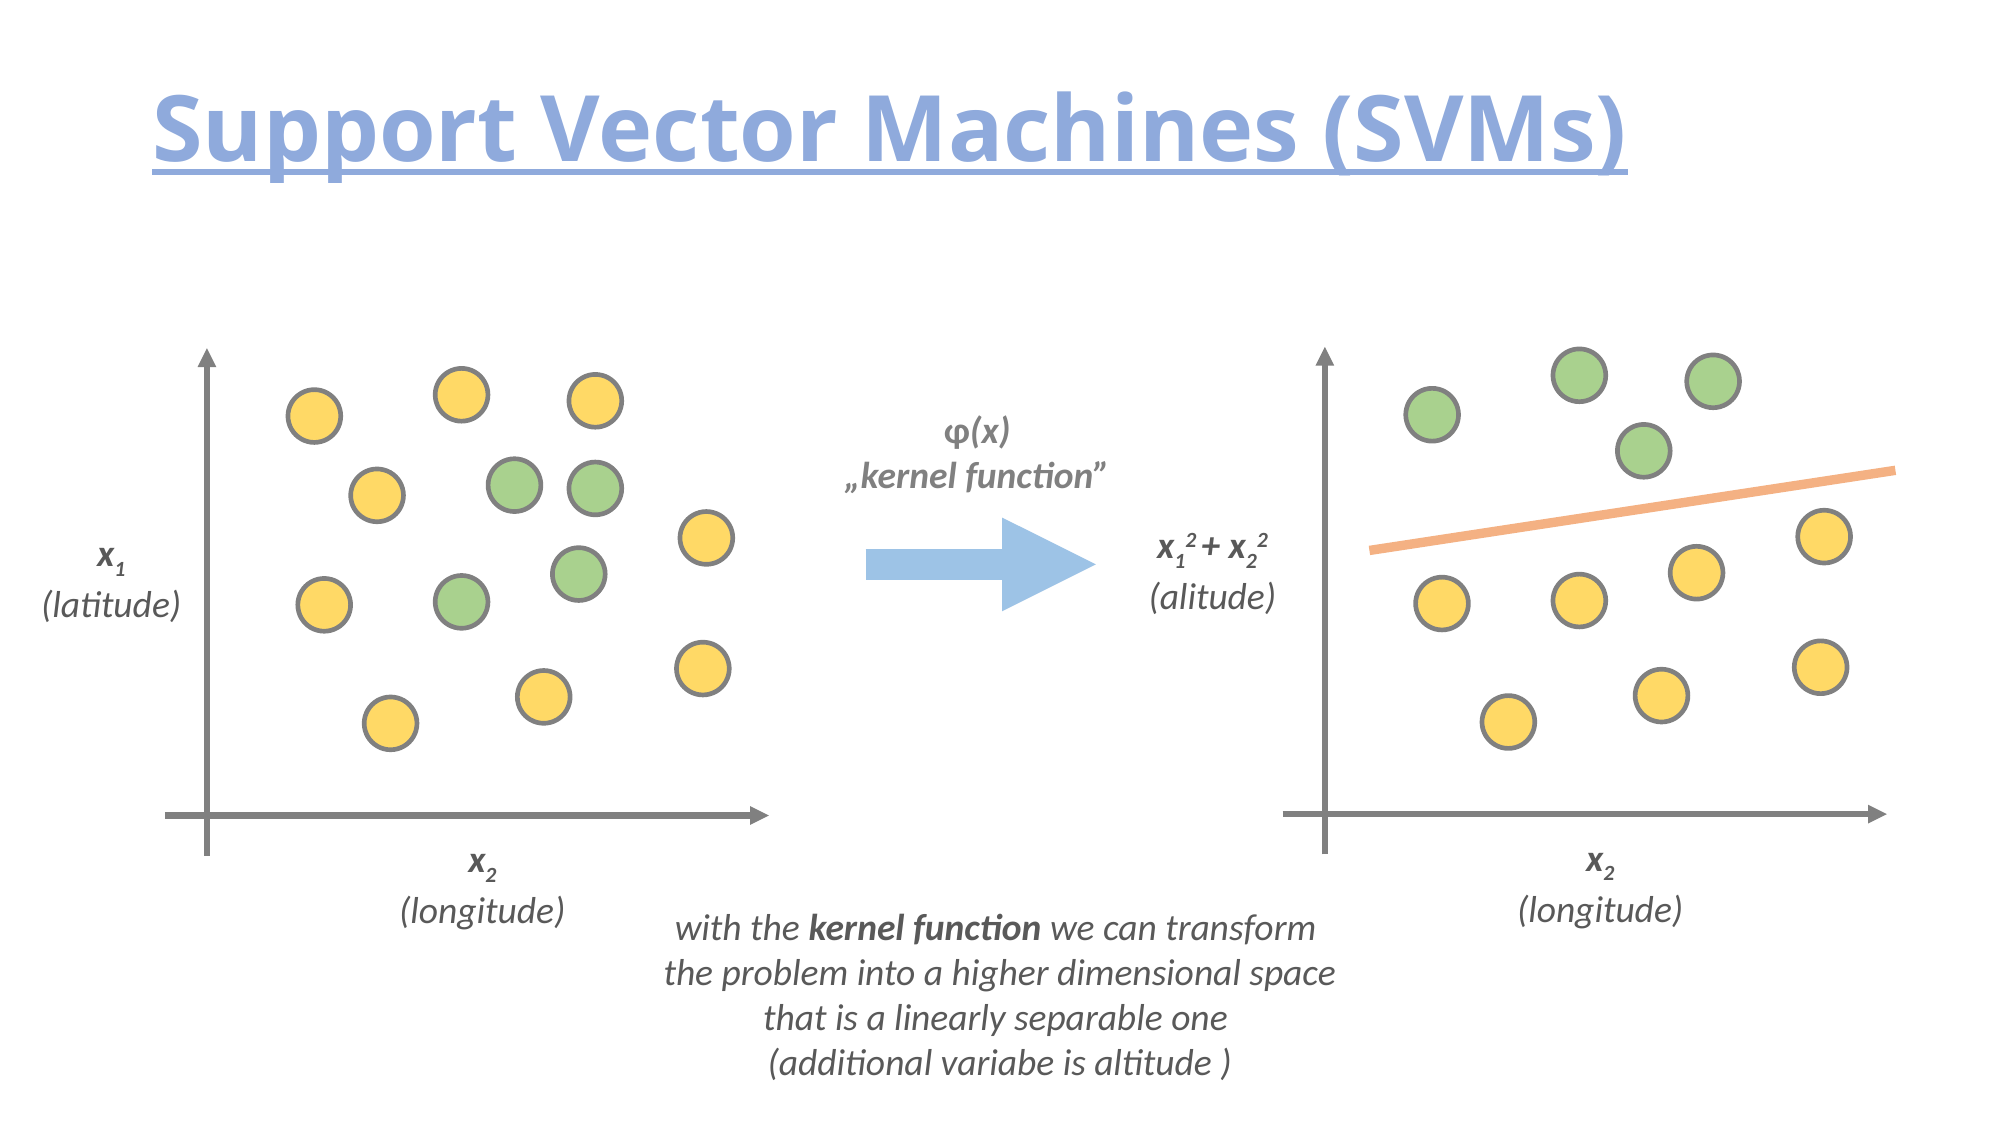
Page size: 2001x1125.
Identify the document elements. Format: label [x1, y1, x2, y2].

text_box [829, 399, 1125, 504]
text_box [1404, 387, 1460, 443]
text_box [516, 669, 572, 725]
text_box [551, 546, 607, 602]
text_box [434, 367, 490, 423]
text_box [434, 574, 490, 630]
text_box [1369, 423, 1896, 601]
text_box [1502, 826, 1699, 938]
text_box [675, 641, 731, 696]
text_box [1551, 573, 1607, 628]
text_box [26, 521, 197, 633]
text_box [1414, 576, 1470, 631]
text_box [1634, 668, 1689, 724]
text_box [384, 827, 581, 939]
text_box [164, 348, 769, 856]
text_box [567, 461, 623, 516]
text_box [1793, 639, 1849, 695]
text_box [296, 577, 352, 633]
text_box [648, 895, 1352, 1091]
text_box [363, 695, 419, 751]
text_box [678, 510, 734, 566]
text_box [567, 373, 623, 429]
text_box [349, 467, 405, 523]
text_box [1685, 353, 1741, 409]
text_box [1551, 347, 1607, 403]
title [137, 23, 1863, 241]
text_box [1282, 346, 1887, 855]
text_box [1133, 513, 1292, 625]
text_box [286, 388, 342, 444]
text_box [487, 457, 542, 513]
text_box [1480, 694, 1536, 750]
